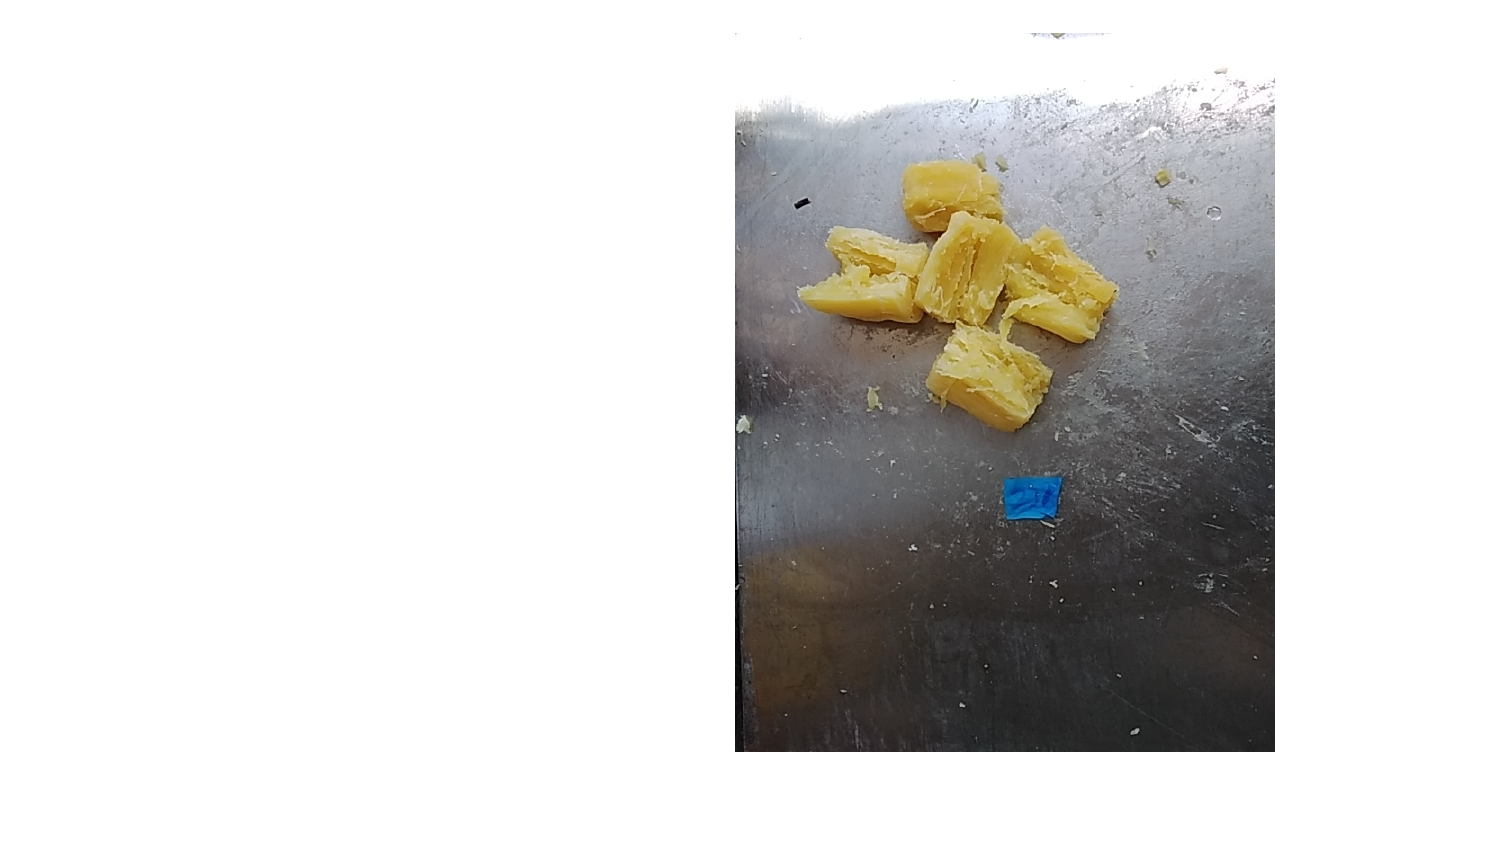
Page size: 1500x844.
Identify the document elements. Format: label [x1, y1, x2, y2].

picture [735, 33, 1276, 753]
